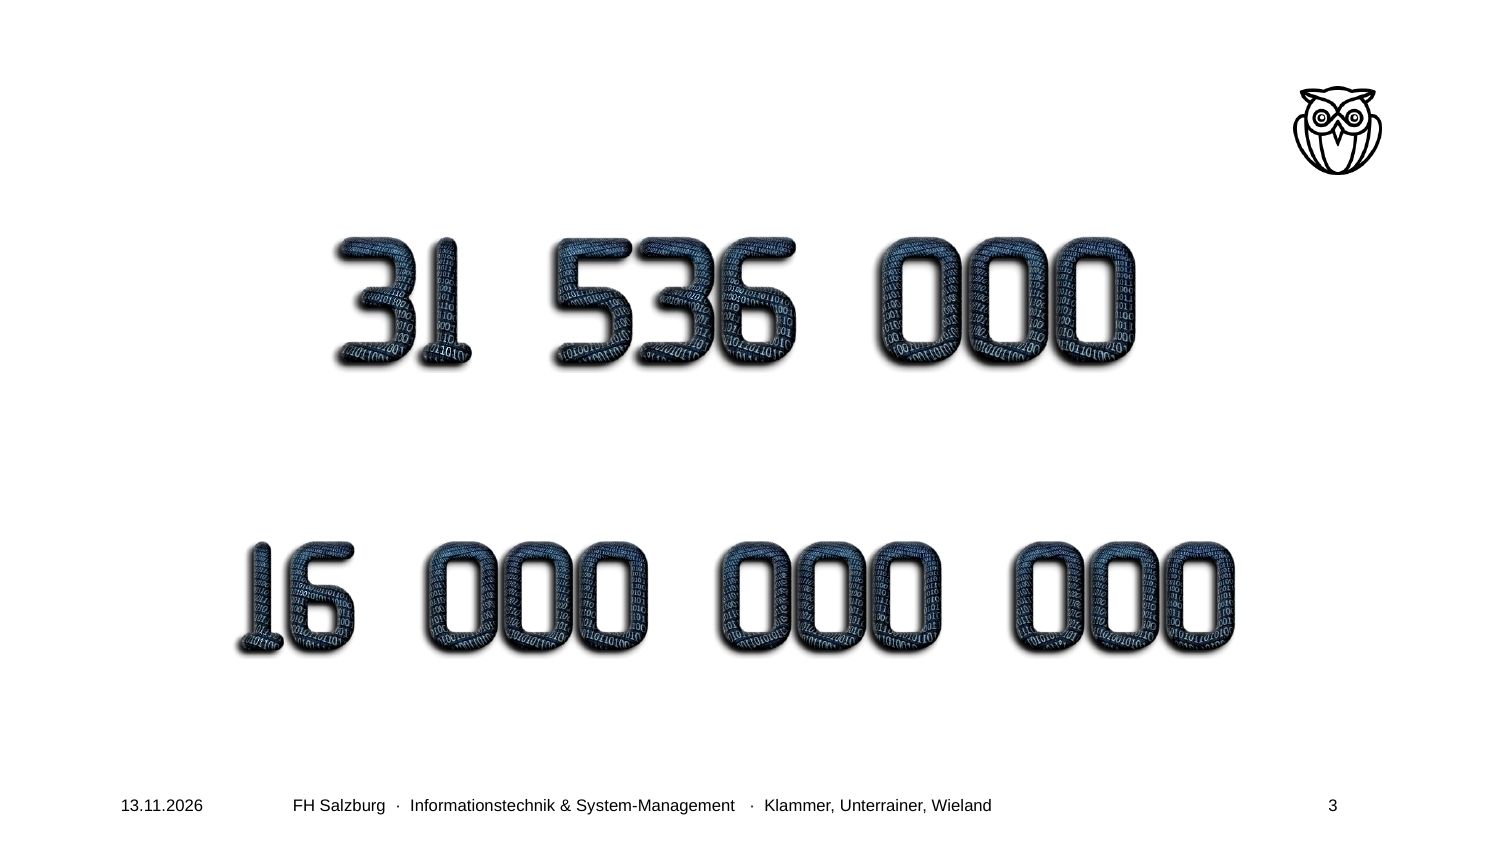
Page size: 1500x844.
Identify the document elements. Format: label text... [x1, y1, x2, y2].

picture [330, 226, 1145, 373]
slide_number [120, 795, 226, 814]
picture [1293, 86, 1382, 175]
picture [232, 532, 1244, 659]
slide_number 3 [1285, 795, 1338, 814]
footer FH Salzburg · Informationstechnik & System-Management · Klammer, Unterrainer, Wieland [292, 795, 1004, 814]
